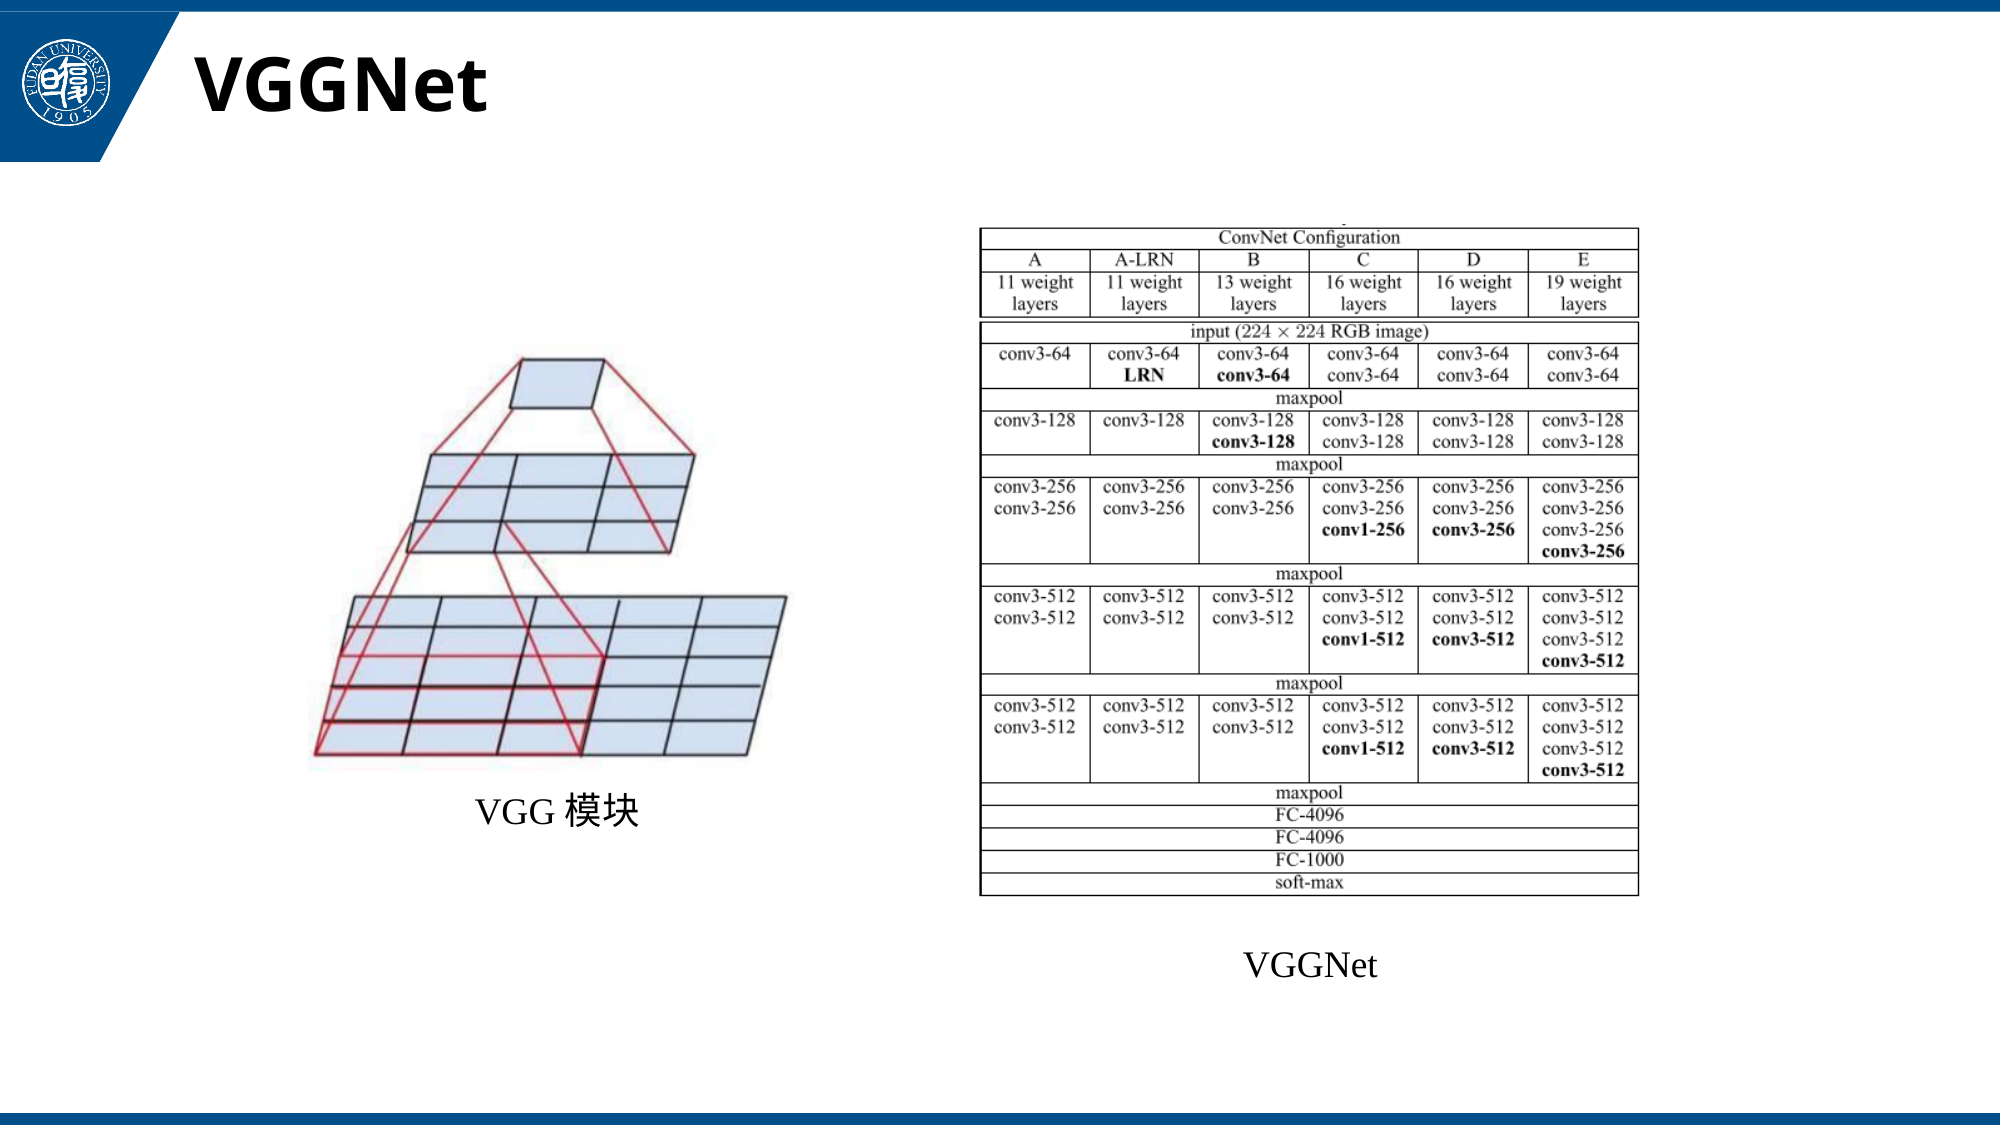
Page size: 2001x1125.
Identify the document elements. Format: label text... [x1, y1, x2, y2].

text_box VGGNet [1148, 932, 1473, 993]
title VGGNet [179, 11, 1863, 162]
text_box VGG模块 [356, 780, 757, 840]
picture [283, 345, 831, 780]
picture [977, 224, 1643, 900]
picture [22, 39, 110, 126]
